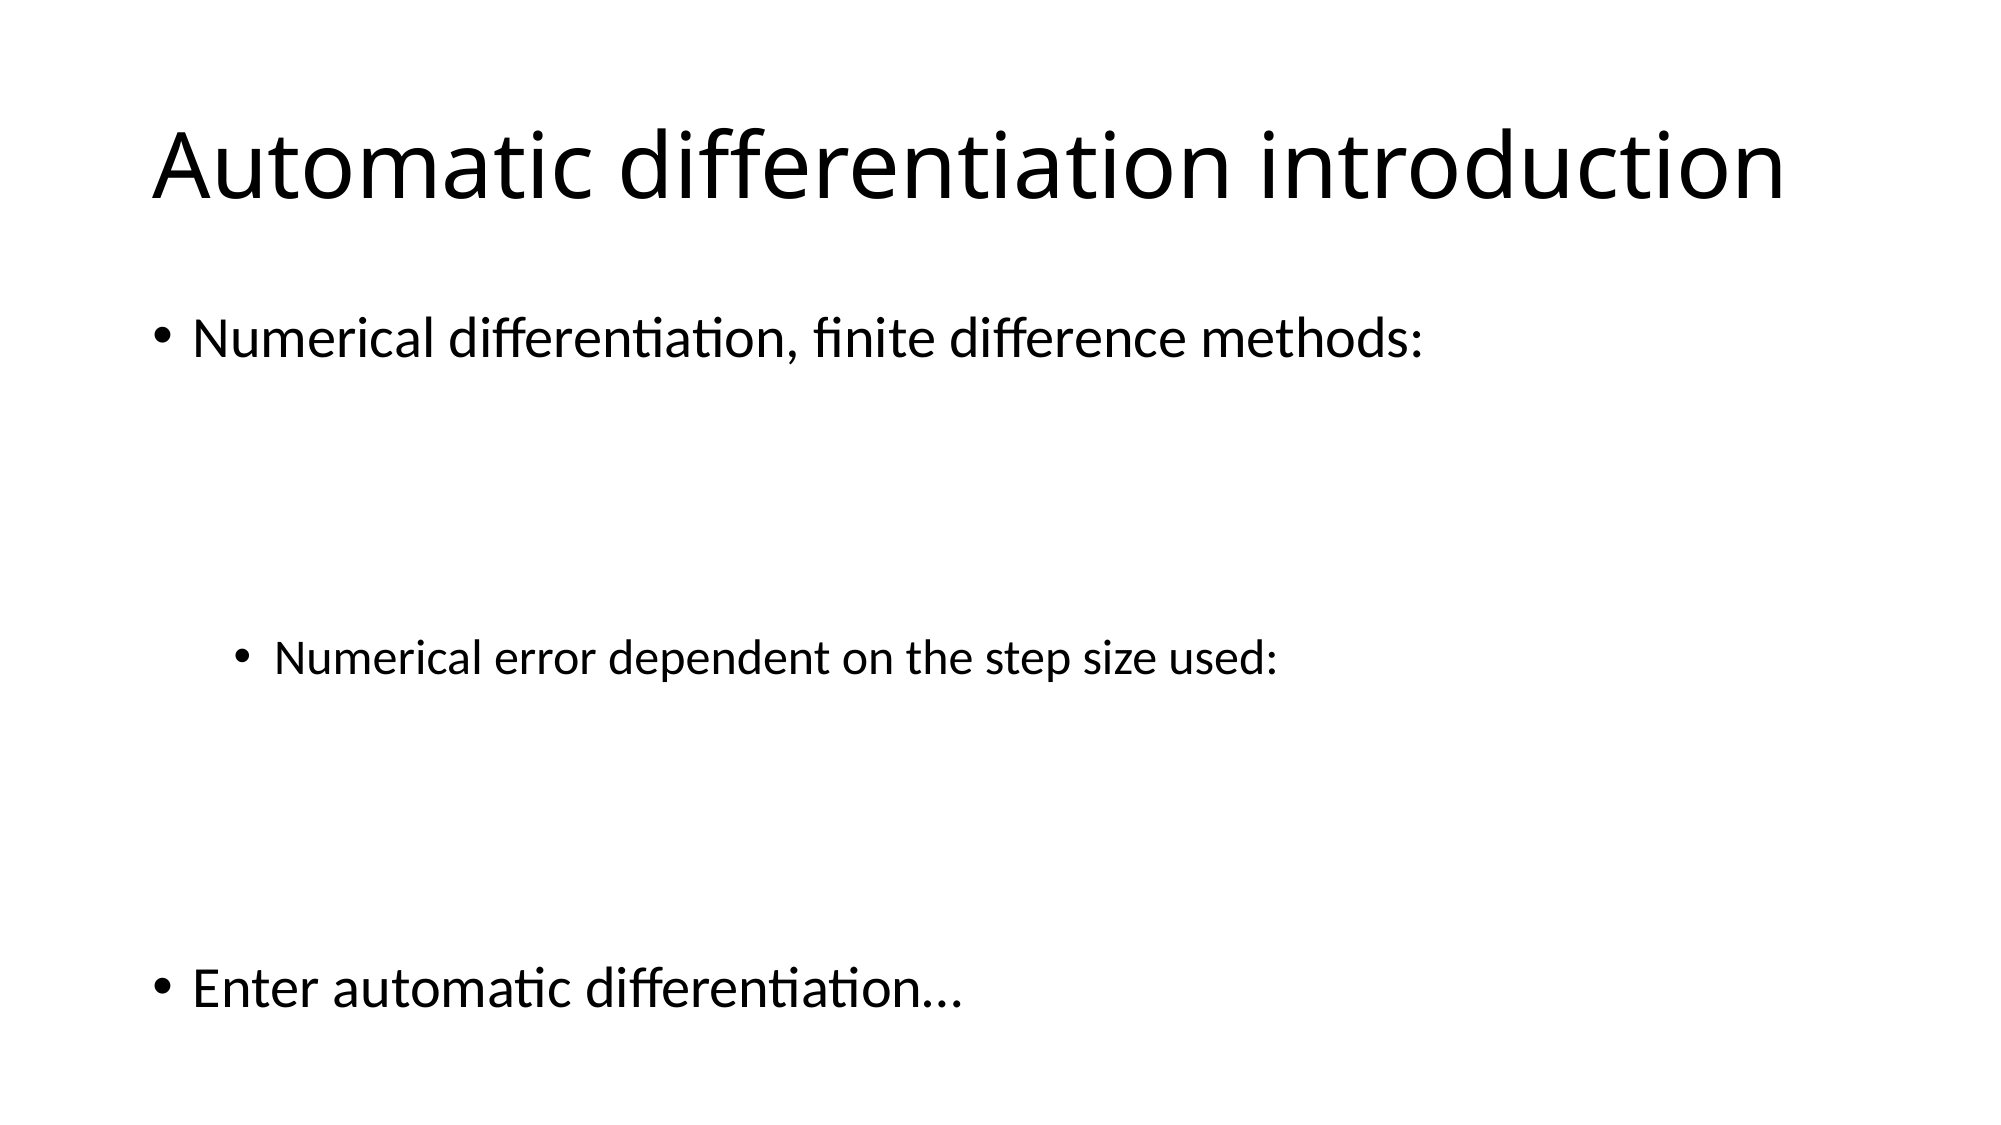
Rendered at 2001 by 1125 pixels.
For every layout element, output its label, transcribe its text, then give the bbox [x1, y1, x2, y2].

title Automatic differentiation introduction [137, 59, 1863, 278]
